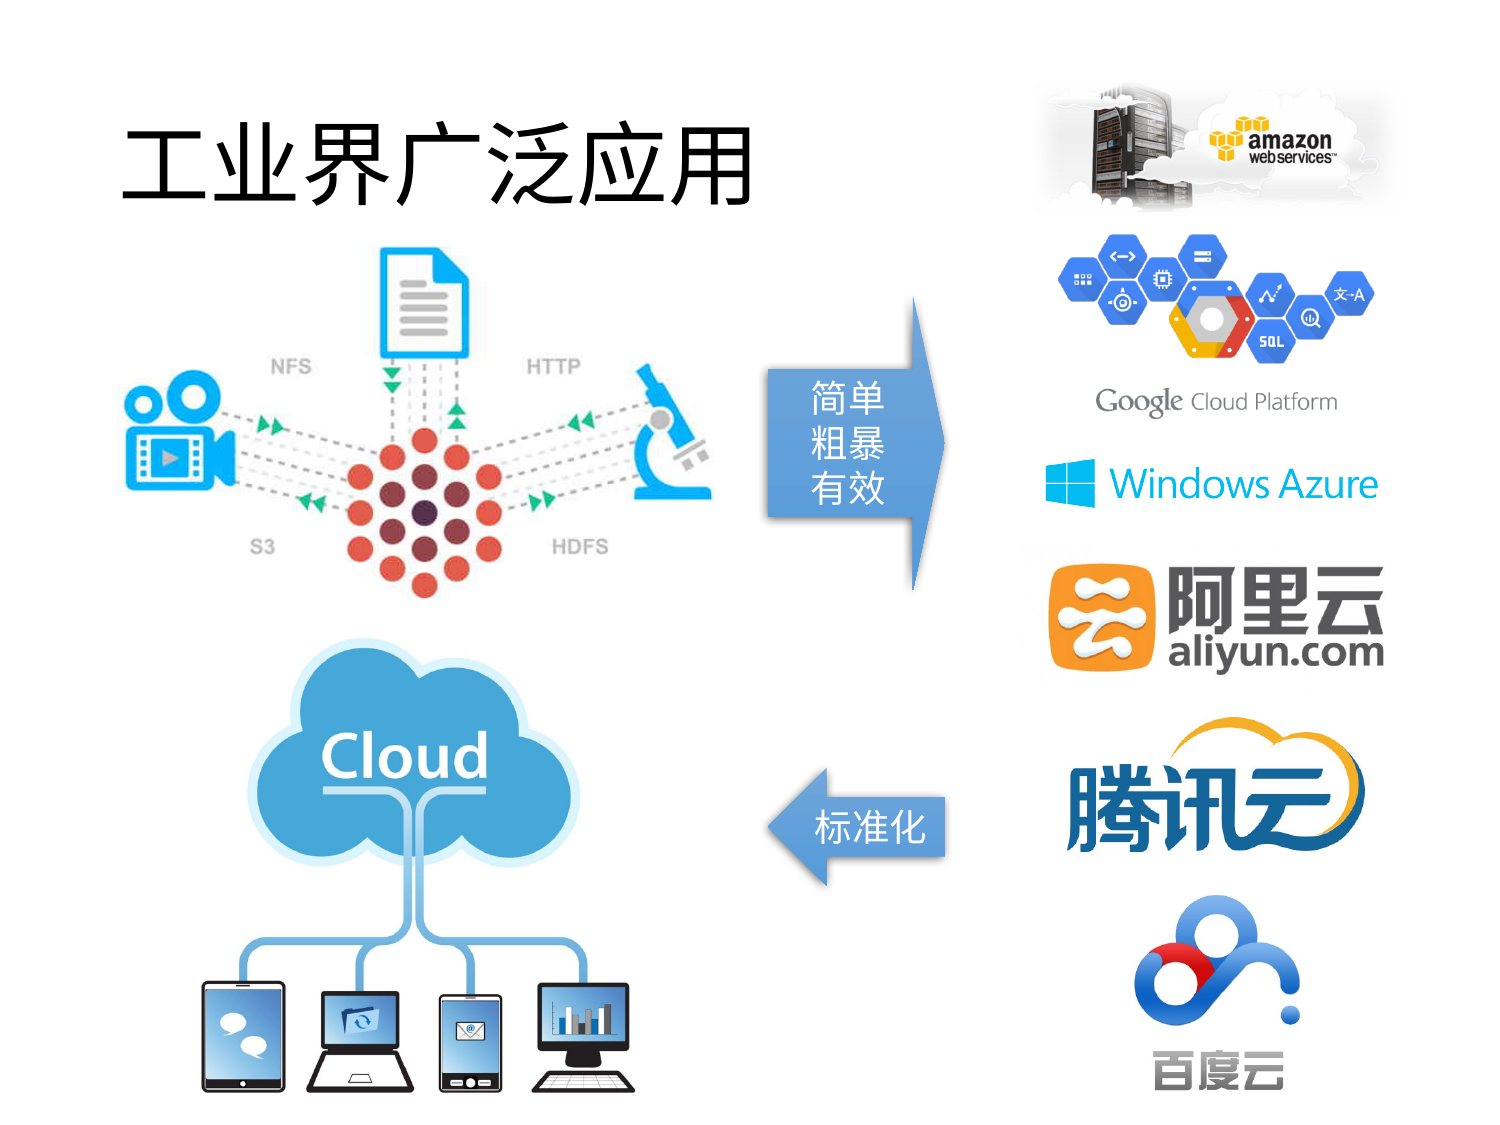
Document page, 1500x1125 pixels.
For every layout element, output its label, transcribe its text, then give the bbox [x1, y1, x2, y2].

picture [116, 229, 719, 1125]
text_box 简单 粗暴 有效 [767, 295, 945, 591]
title 工业界广泛应用 [103, 59, 1397, 278]
text_box 标准化 [767, 767, 945, 886]
picture [1062, 878, 1369, 1111]
picture [1029, 78, 1403, 216]
picture [1031, 704, 1401, 868]
picture [1020, 431, 1411, 533]
picture [1020, 543, 1411, 694]
picture [1007, 226, 1424, 421]
